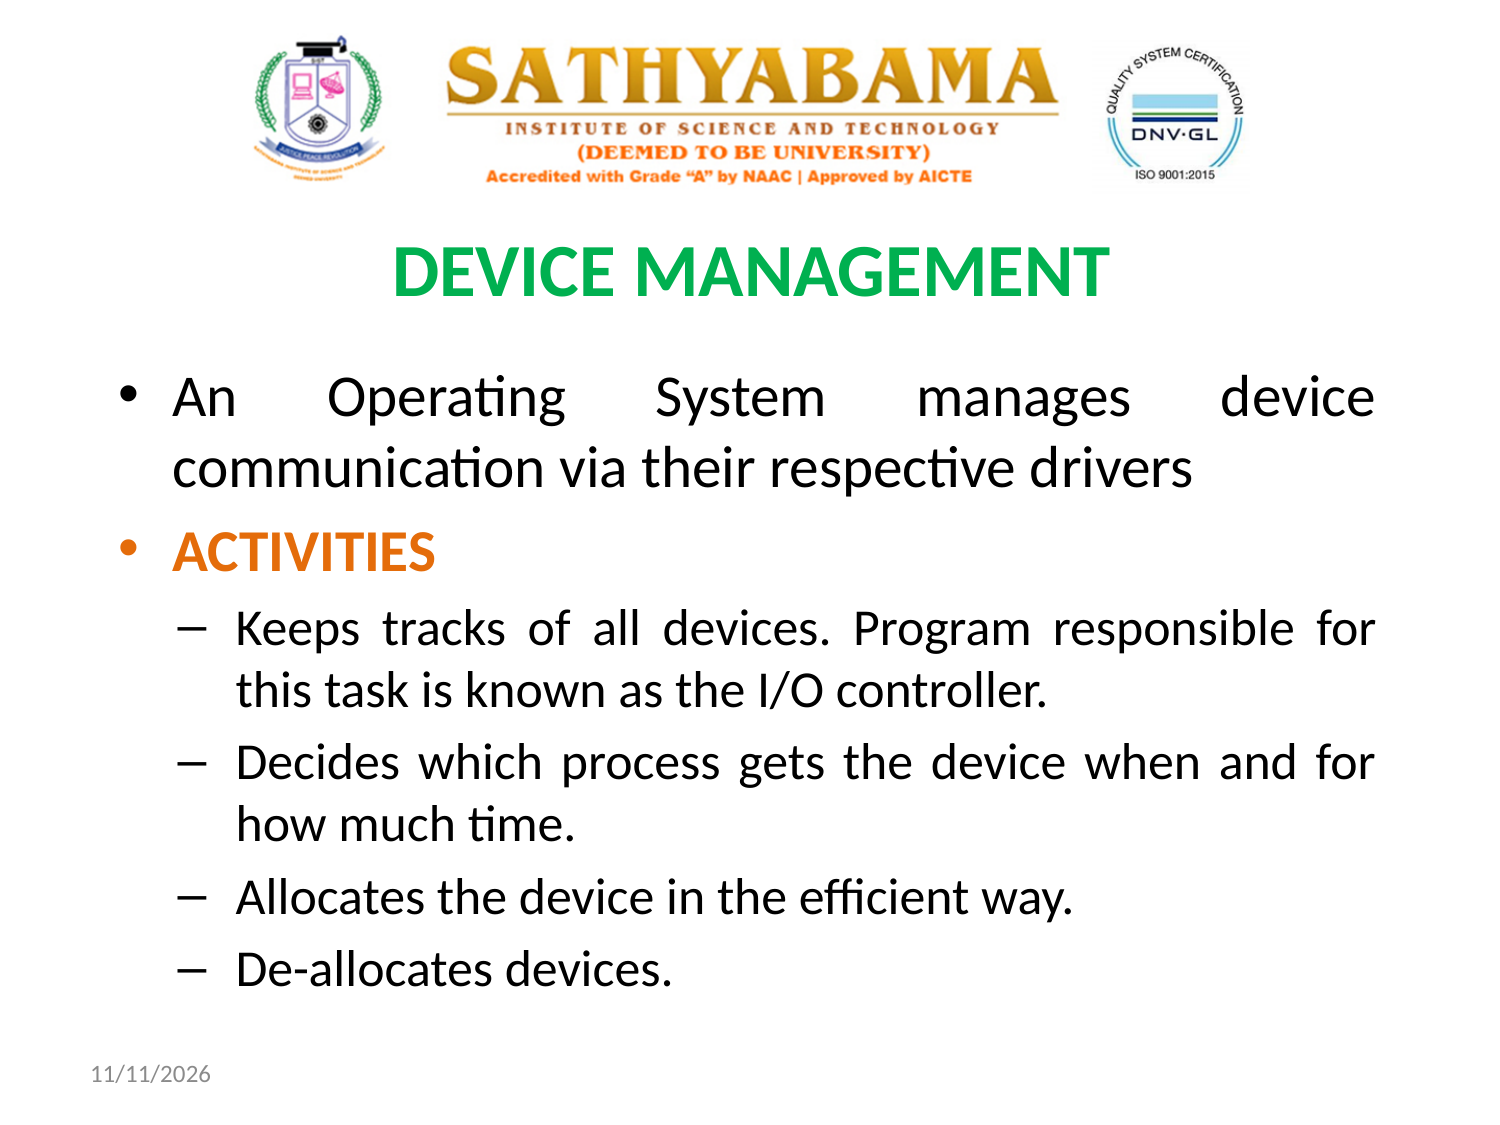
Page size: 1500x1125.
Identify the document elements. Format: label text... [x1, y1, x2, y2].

list An Operating System manages device communication via their respective drivers ACTIVITIES Keeps tracks of all devices. Program responsible for this task is known as the I/O controller. Decides which process gets the device when and for how much time. Allocates the device in the efficient way. De-allocates devices. [103, 349, 1393, 1005]
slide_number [75, 1042, 425, 1103]
title DEVICE MANAGEMENT [76, 172, 1427, 361]
picture [229, 31, 1266, 207]
